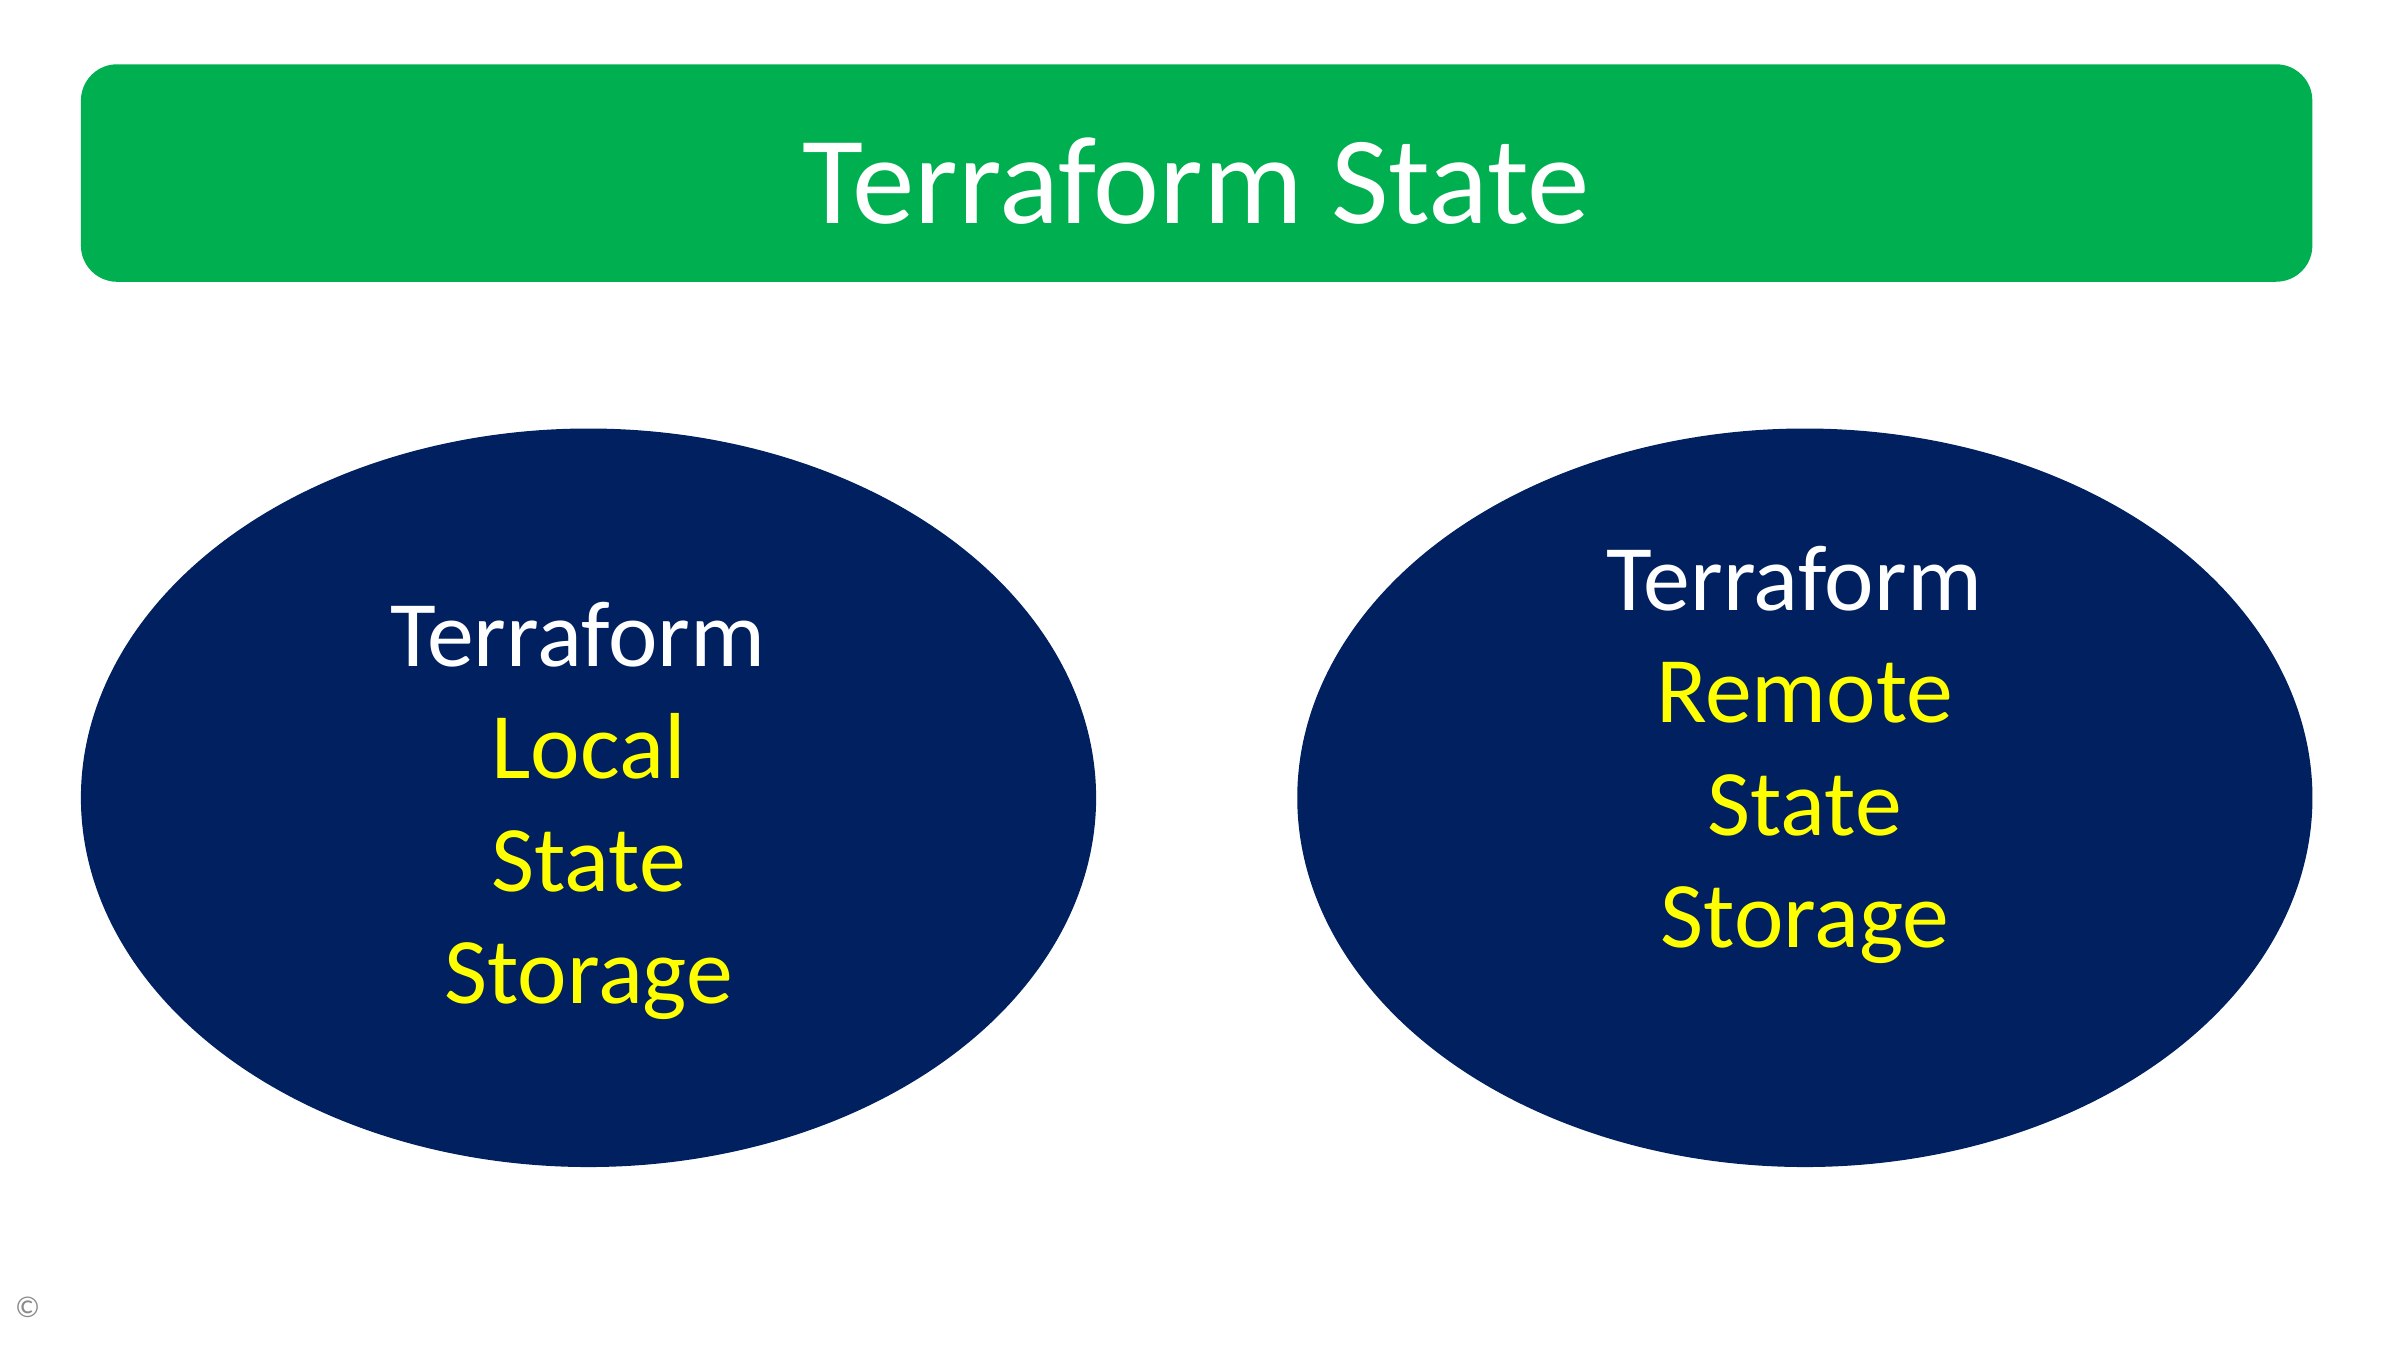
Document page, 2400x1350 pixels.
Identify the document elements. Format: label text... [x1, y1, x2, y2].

footer © [0, 1269, 810, 1342]
text_box Terraform Remote State Storage [1296, 427, 2314, 1169]
text_box Terraform State [79, 63, 2314, 283]
text_box Terraform Local State Storage [79, 427, 1098, 1169]
